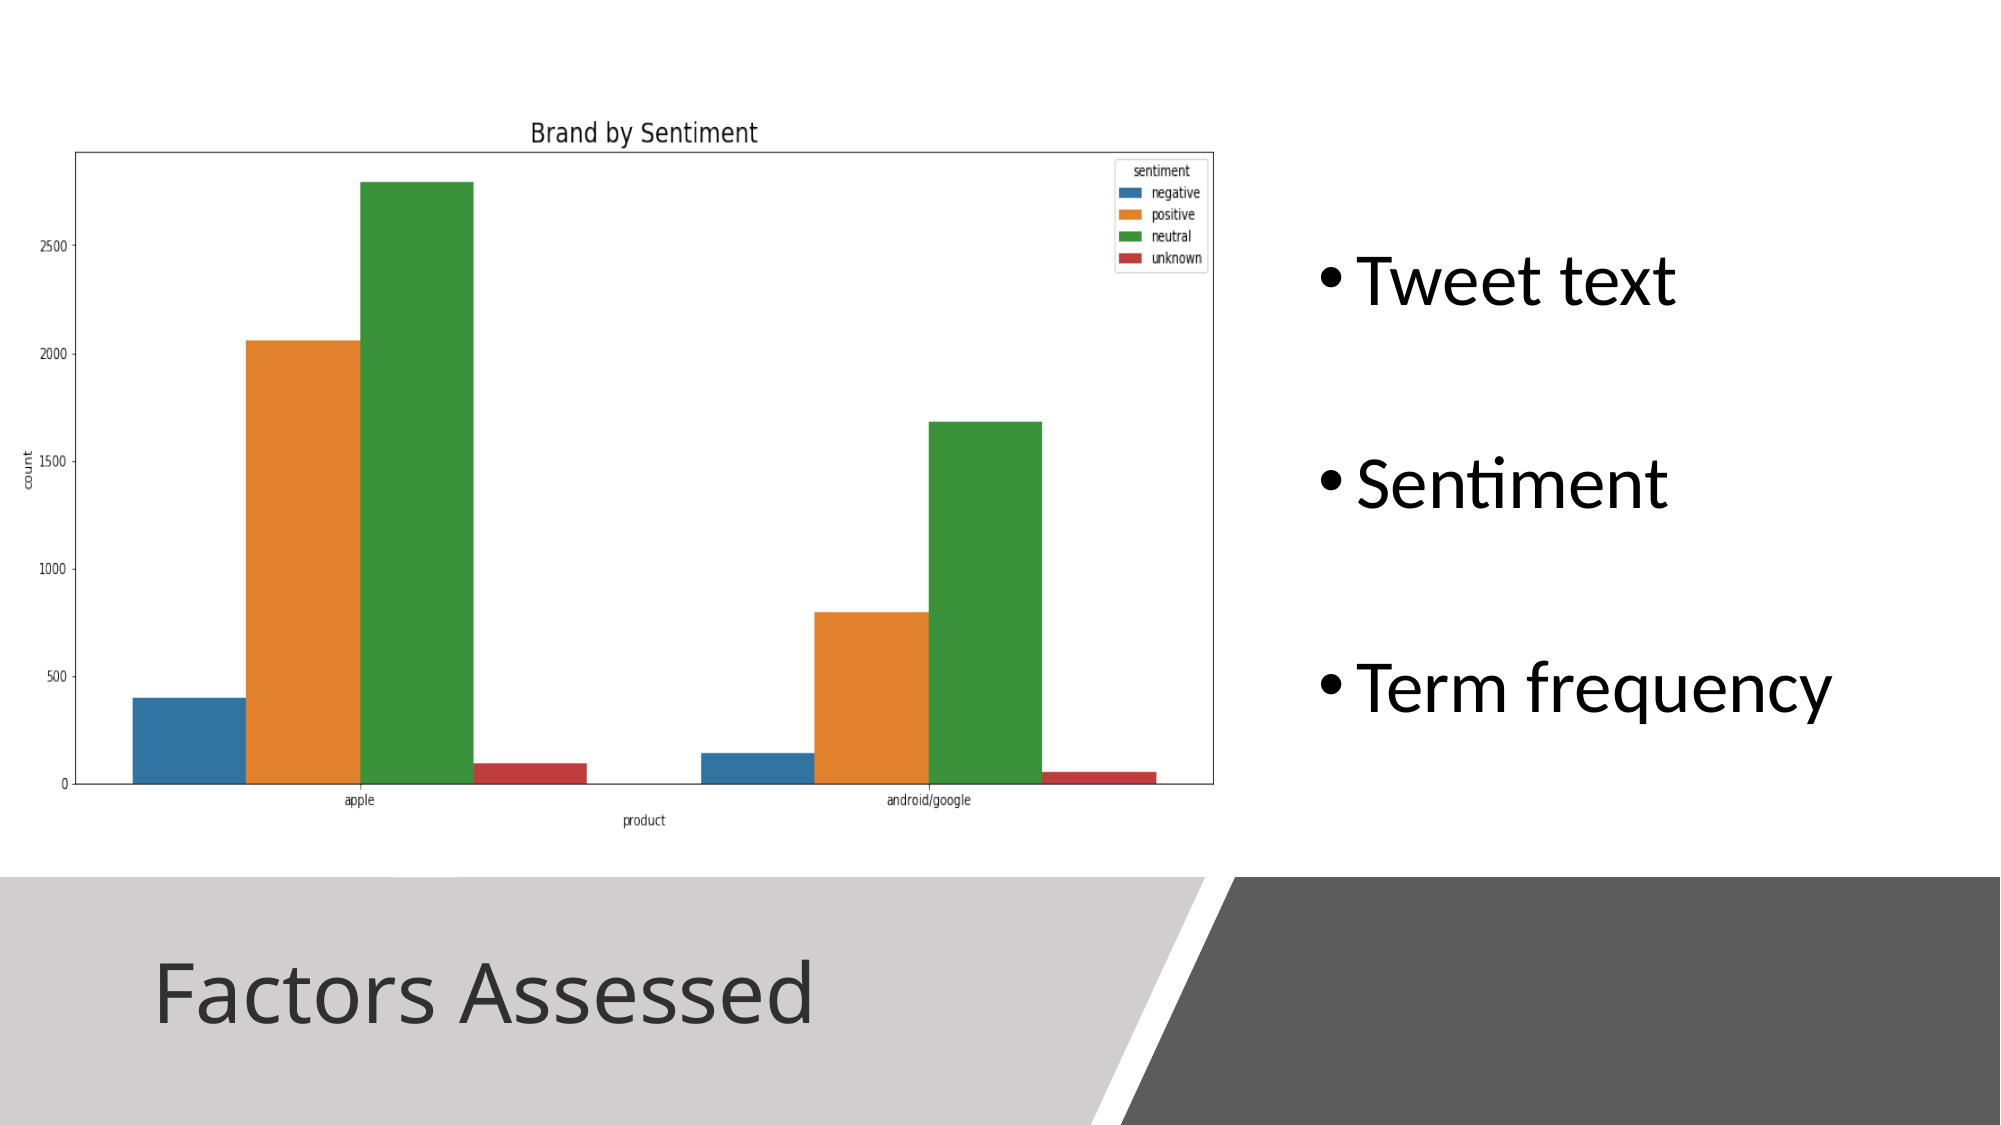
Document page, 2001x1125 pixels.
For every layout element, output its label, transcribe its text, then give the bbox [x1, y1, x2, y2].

list Tweet text Sentiment Term frequency [1303, 232, 1962, 893]
title Factors Assessed [138, 907, 1091, 1087]
text_box [1119, 875, 2000, 1125]
picture [15, 111, 1221, 839]
text_box [0, 875, 1207, 1125]
